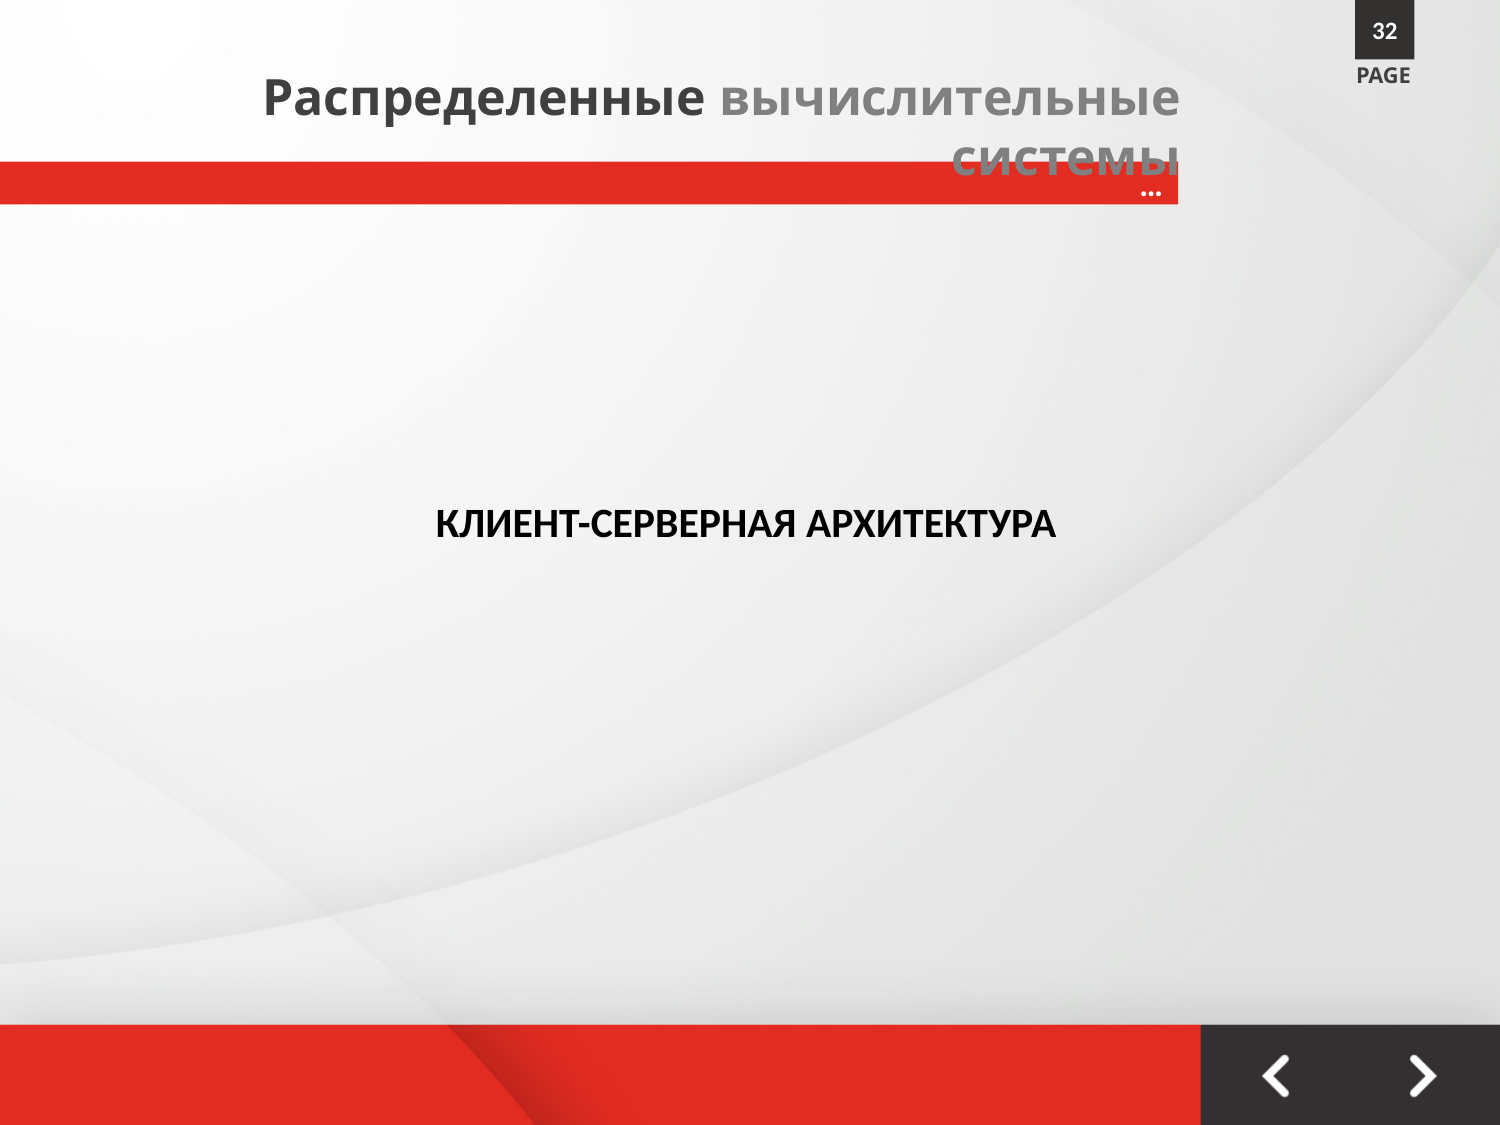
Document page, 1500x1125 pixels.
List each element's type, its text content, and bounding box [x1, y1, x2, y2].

text_box КЛИЕНТ-СЕРВЕРНАЯ АРХИТЕКТУРА [37, 487, 1455, 553]
text_box Распределенные вычислительные системы [22, 57, 1196, 193]
picture [0, 0, 1500, 1125]
text_box PAGE [1341, 54, 1426, 96]
subtitle … [0, 161, 1179, 205]
text_box 32 [1353, 0, 1417, 61]
